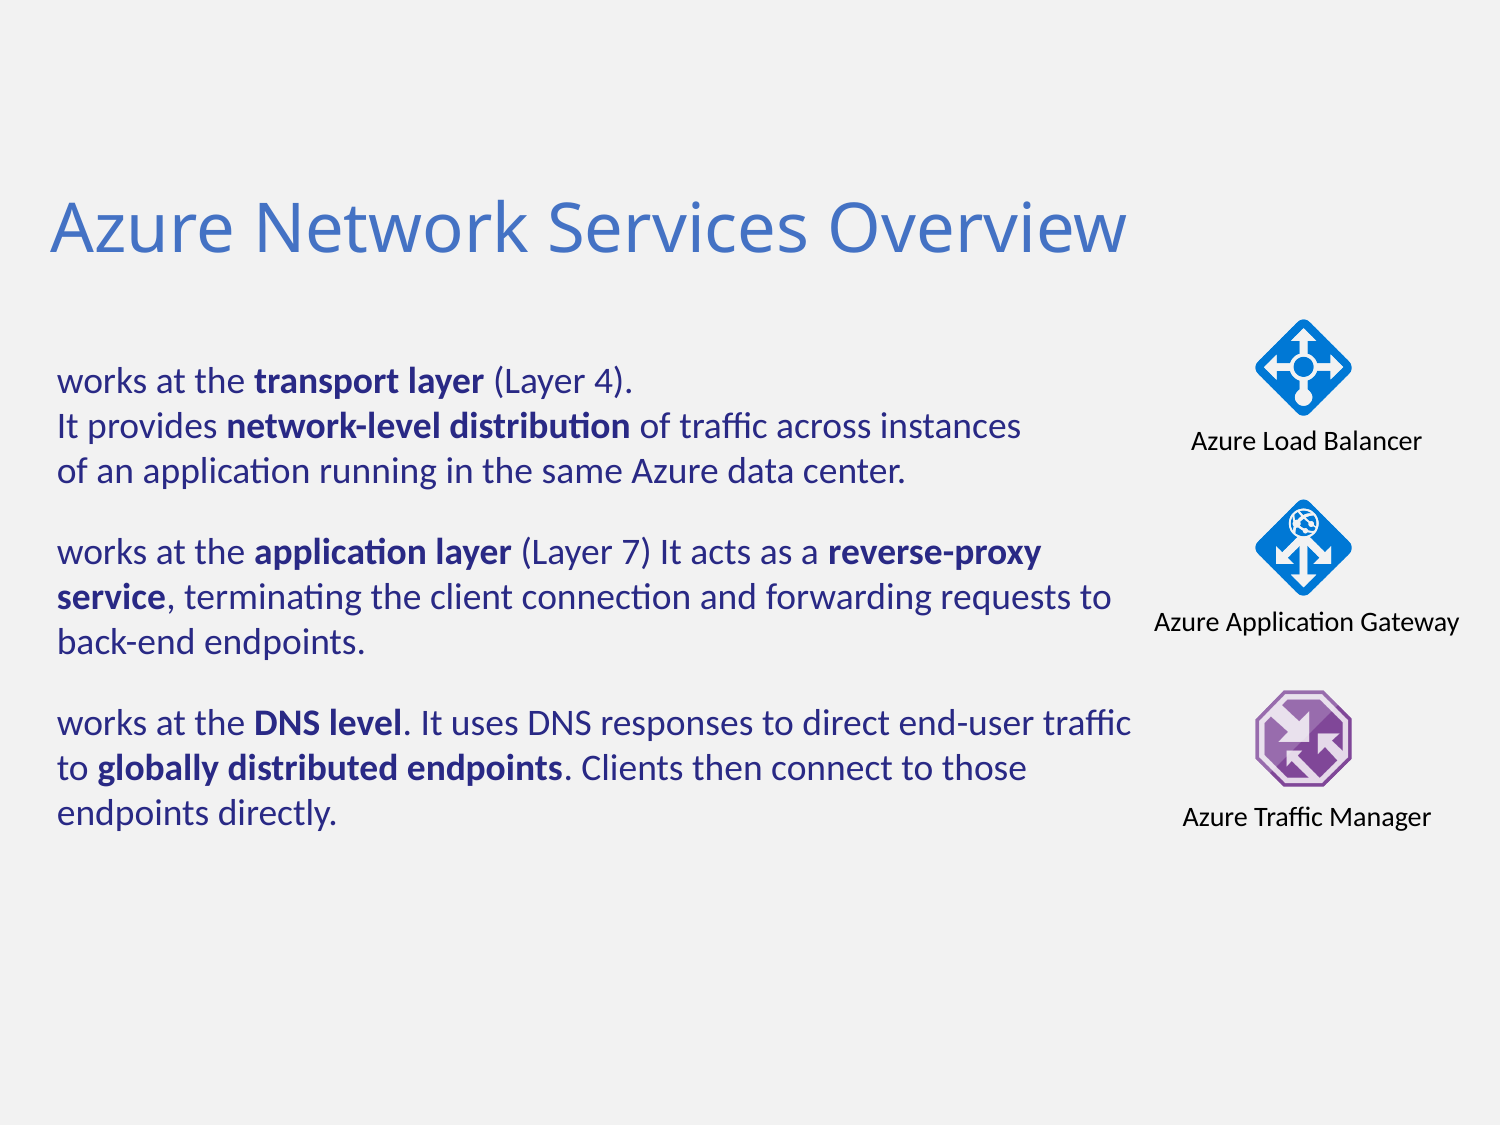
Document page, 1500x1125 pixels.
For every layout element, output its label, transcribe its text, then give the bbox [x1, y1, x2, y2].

text_box Azure Application Gateway [1175, 595, 1475, 645]
text_box works at the transport layer (Layer 4). It provides network-level distribution of traffic across instances of an application running in the same Azure data center. [42, 348, 1175, 499]
text_box Azure Load Balancer [1176, 414, 1438, 463]
picture [1255, 319, 1352, 416]
picture [1255, 499, 1352, 596]
text_box Azure Traffic Manager [1175, 791, 1447, 840]
text_box works at the application layer (Layer 7) It acts as a reverse-proxy service, terminating the client connection and forwarding requests to back-end endpoints. [42, 520, 1175, 670]
picture [1255, 690, 1352, 787]
title Azure Network Services Overview [35, 164, 1330, 297]
text_box works at the DNS level. It uses DNS responses to direct end-user traffic to globally distributed endpoints. Clients then connect to those endpoints directly. [42, 690, 1175, 841]
